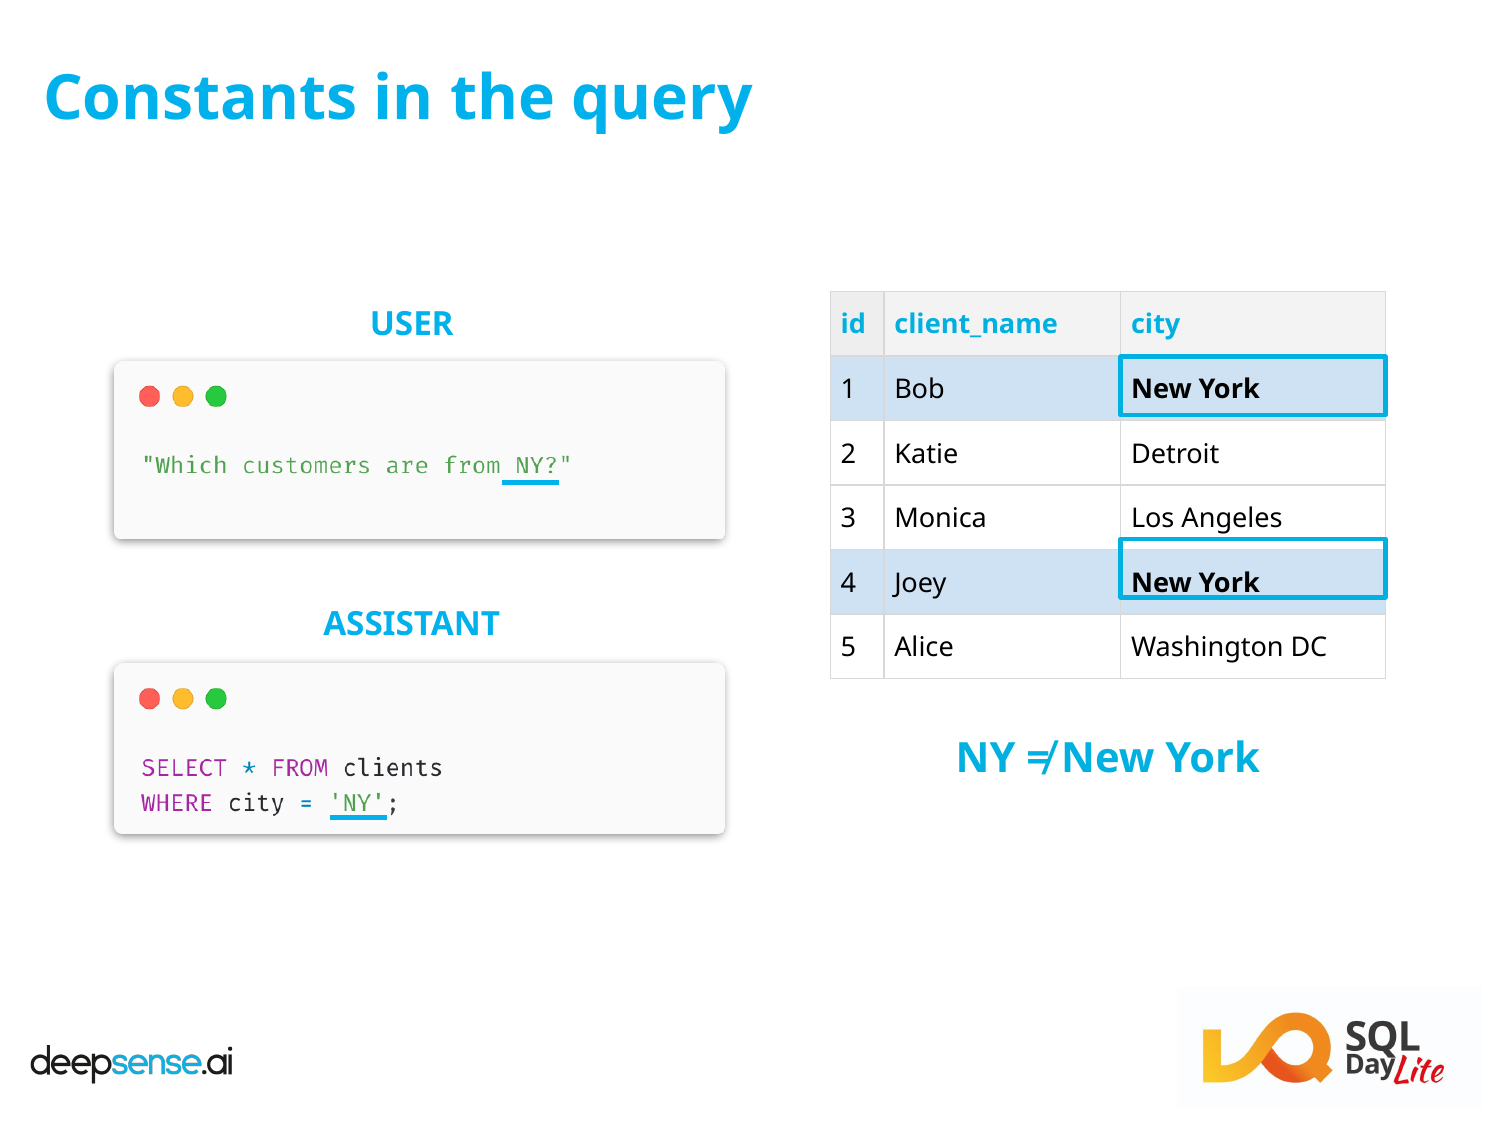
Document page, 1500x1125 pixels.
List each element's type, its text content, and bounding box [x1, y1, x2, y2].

text_box ASSISTANT [188, 591, 651, 651]
table_header city [1121, 292, 1385, 355]
table_cell Detroit [1121, 421, 1385, 484]
table_cell 2 [831, 421, 883, 484]
picture [114, 663, 725, 834]
table_cell Katie [885, 421, 1120, 484]
title NY ≠ New York [905, 708, 1311, 791]
table_cell Bob [885, 357, 1120, 420]
picture [114, 360, 725, 540]
text_box USER [212, 291, 626, 350]
table_cell Monica [885, 486, 1120, 549]
table_cell 3 [831, 486, 883, 549]
picture [1177, 986, 1482, 1109]
table_cell New York [1121, 598, 1385, 613]
table_cell Washington DC [1121, 615, 1385, 678]
table_cell Los Angeles [1121, 486, 1385, 538]
title Constants in the query [28, 30, 1426, 156]
table_cell 5 [831, 615, 883, 678]
text_box [1120, 356, 1386, 416]
table_cell 1 [831, 357, 883, 420]
table_cell 4 [831, 550, 883, 613]
table_cell New York [1121, 416, 1385, 420]
picture [28, 1042, 235, 1087]
table_cell Joey [885, 550, 1120, 613]
table_header id [831, 292, 883, 355]
text_box [1120, 538, 1386, 598]
table_header client_name [885, 292, 1120, 355]
table_cell Alice [885, 615, 1120, 678]
